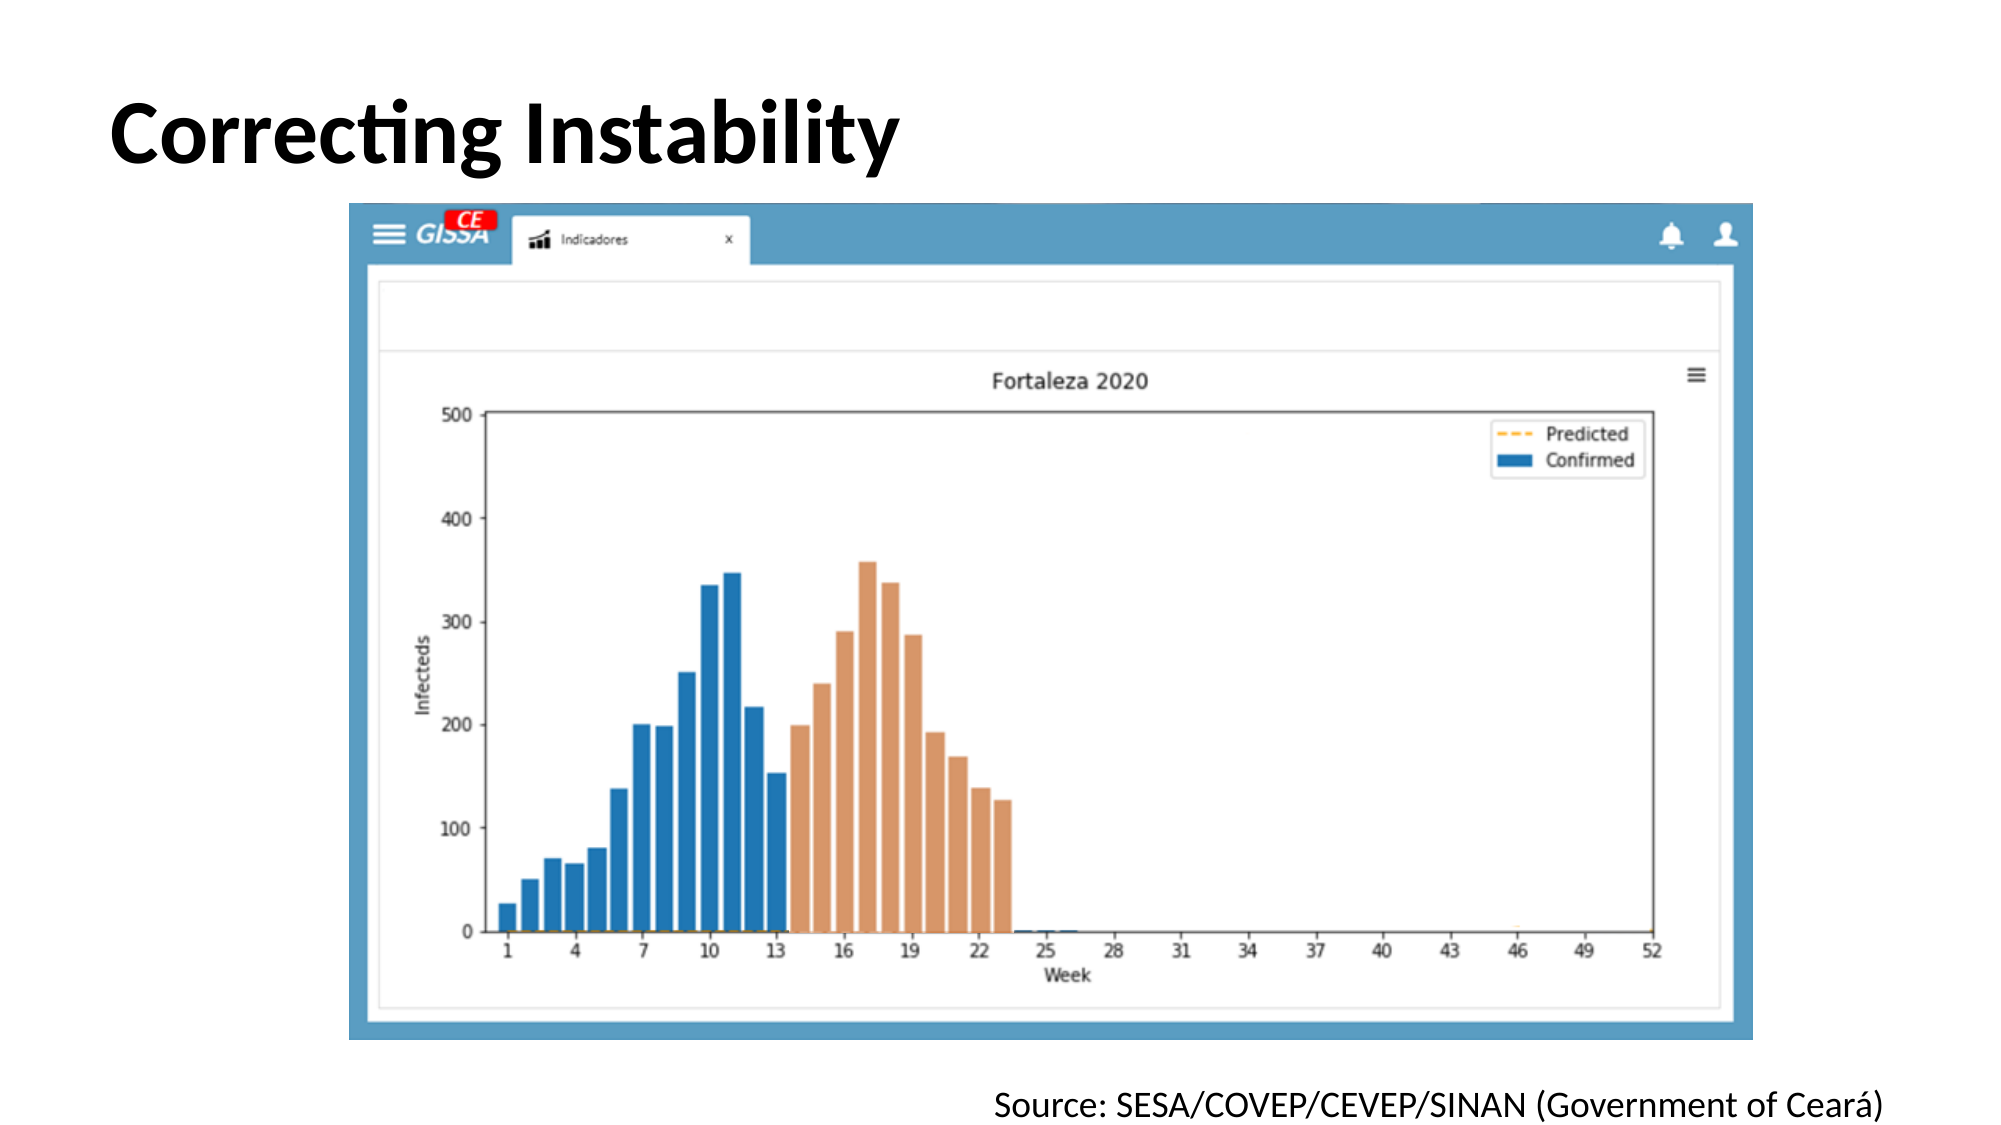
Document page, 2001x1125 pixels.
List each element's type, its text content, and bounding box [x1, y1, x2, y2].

text_box Correcting Instability [96, 64, 918, 190]
picture [349, 203, 1753, 1040]
text_box Source: SESA/COVEP/CEVEP/SINAN (Government of Ceará) [979, 1072, 1980, 1125]
